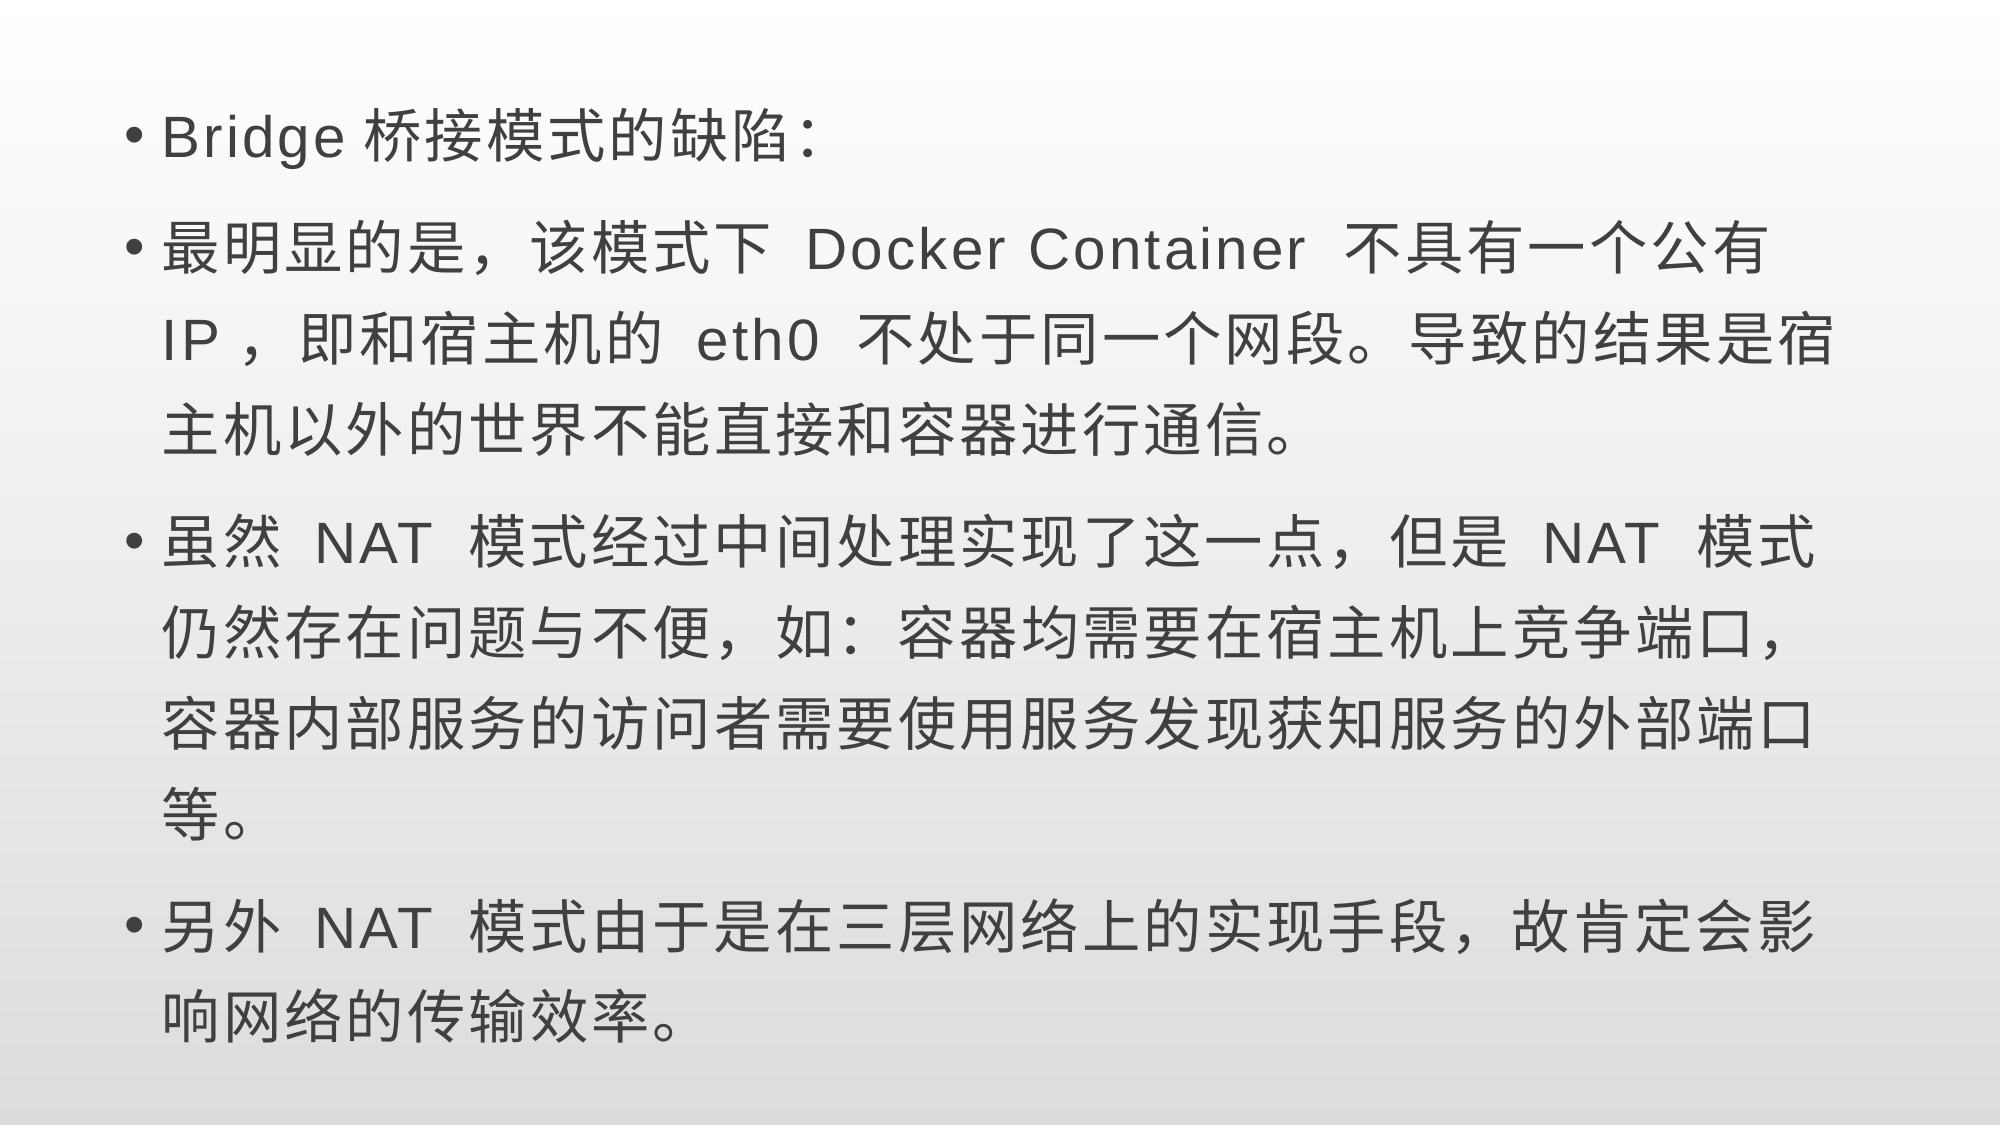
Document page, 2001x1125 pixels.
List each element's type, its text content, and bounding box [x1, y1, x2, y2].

list Bridge桥接模式的缺陷： 最明显的是，该模式下 Docker Container 不具有一个公有 IP，即和宿主机的 eth0 不处于同一个网段。导致的结果是宿主机以外的世界不能直接和容器进行通信。 虽然 NAT 模式经过中间处理实现了这一点，但是 NAT 模式仍然存在问题与不便，如：容器均需要在宿主机上竞争端口，容器内部服务的访问者需要使用服务发现获知服务的外部端口等。 另外 NAT 模式由于是在三层网络上的实现手段，故肯定会影响网络的传输效率。 [107, 78, 1863, 1009]
